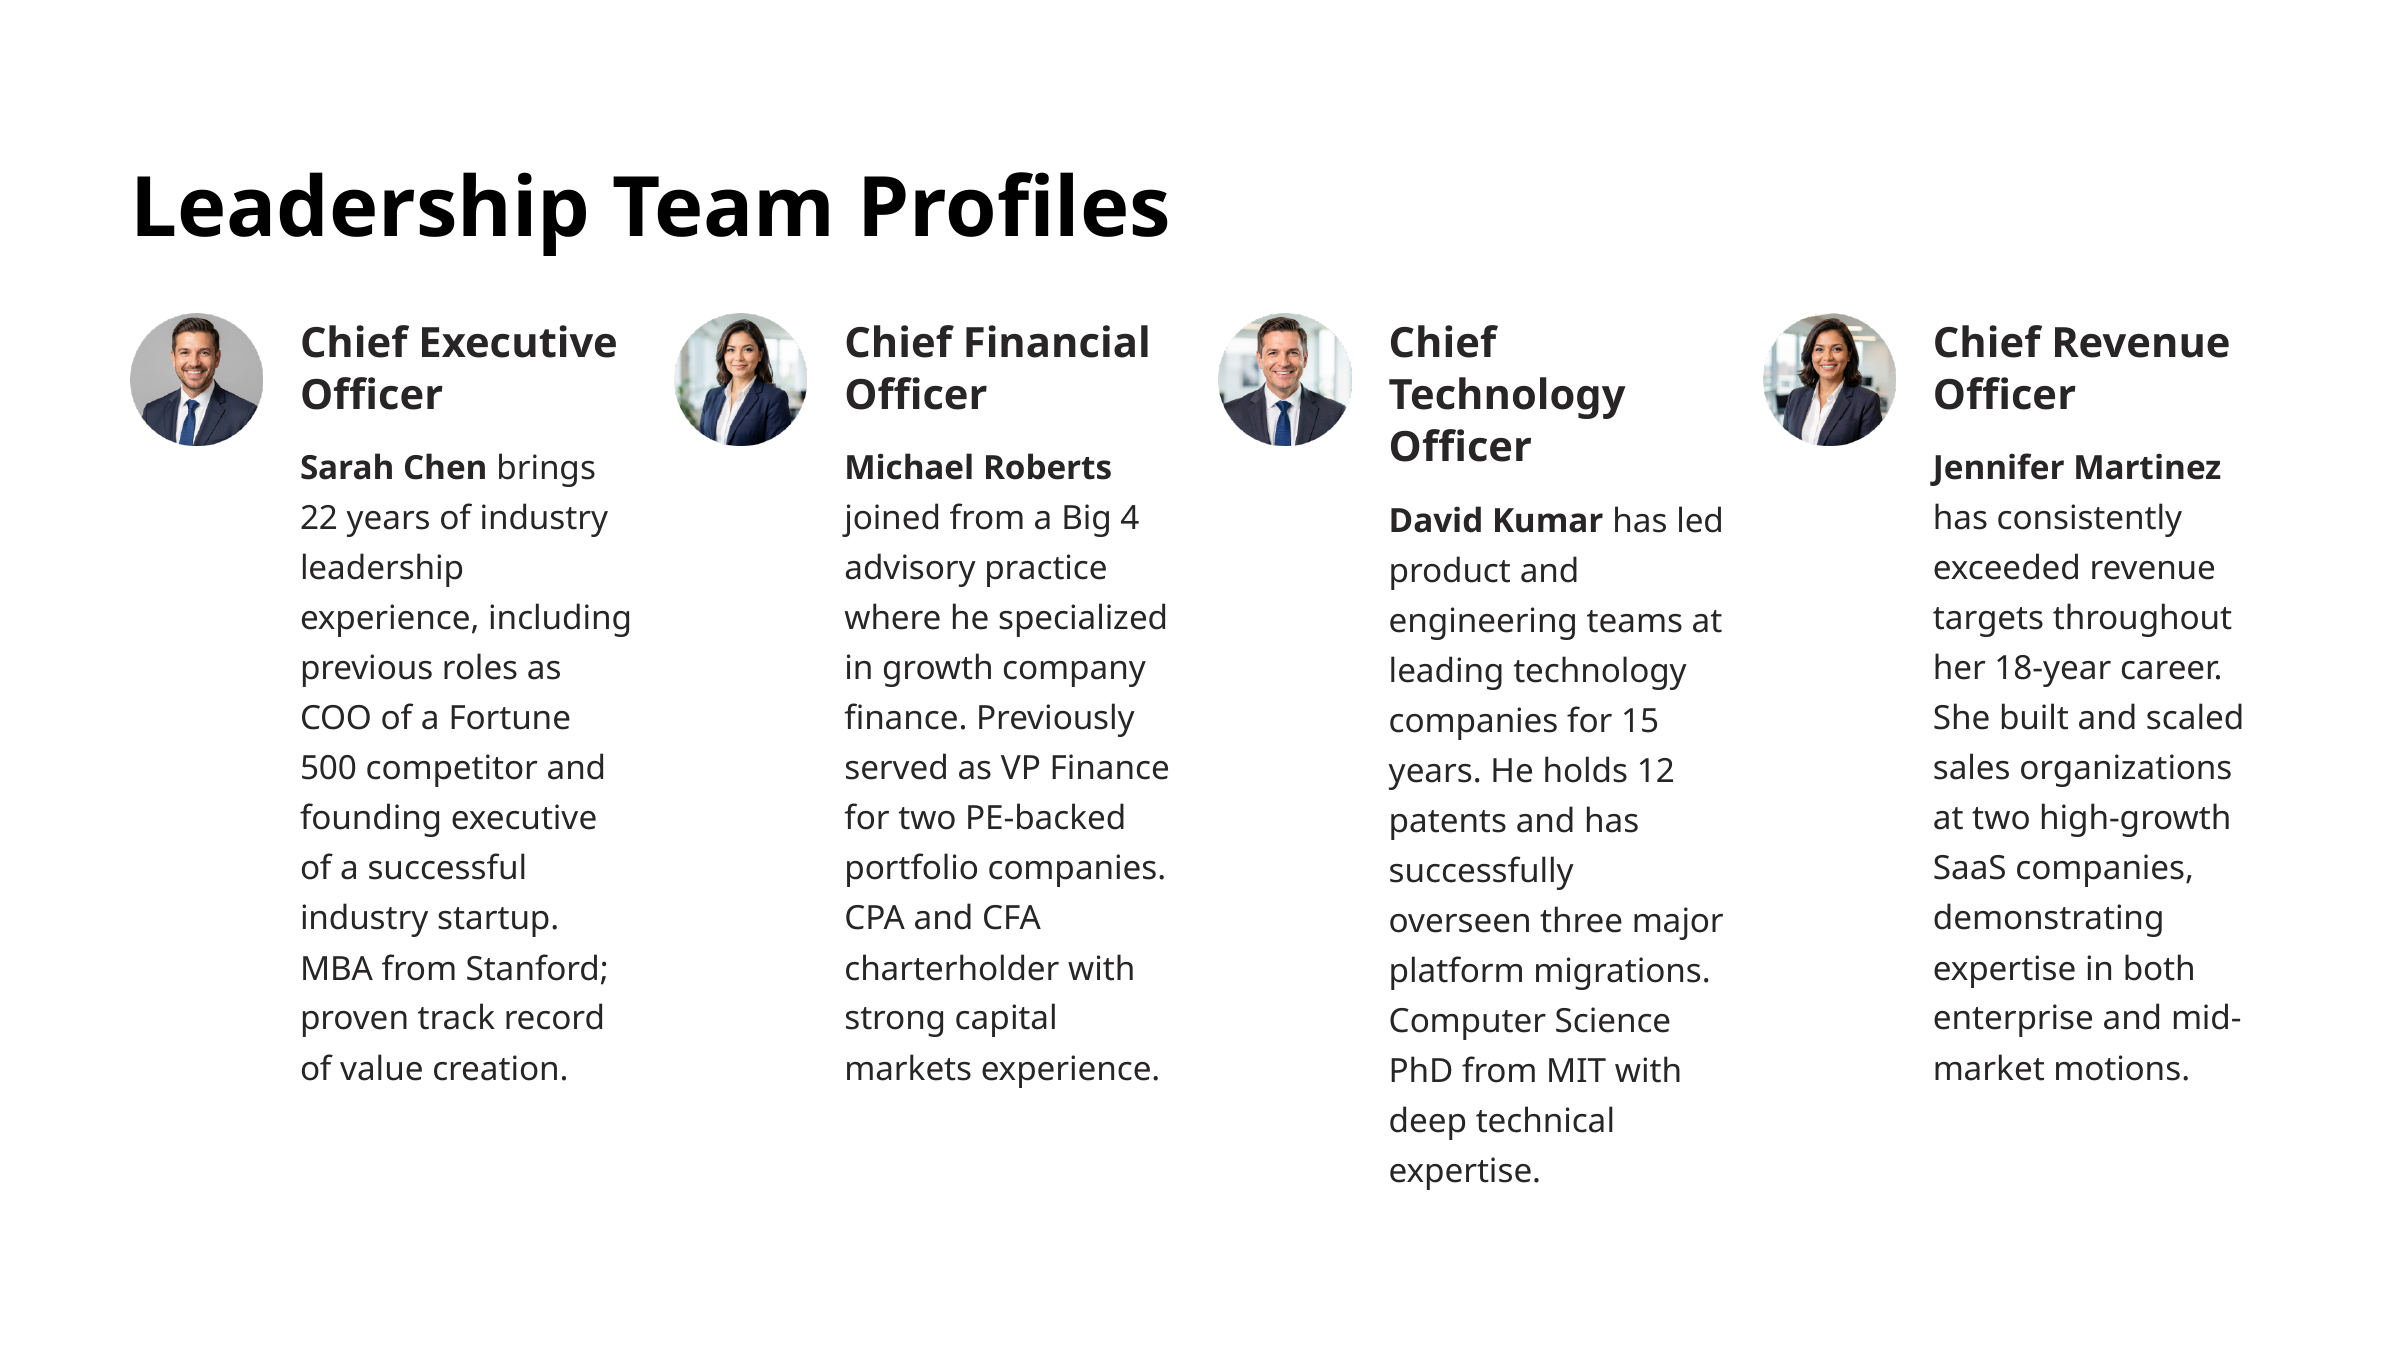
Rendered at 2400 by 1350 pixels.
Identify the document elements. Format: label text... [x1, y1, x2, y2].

picture [674, 313, 807, 446]
text_box Chief Financial Officer [844, 313, 1182, 419]
picture [1218, 313, 1352, 446]
picture [130, 313, 263, 446]
text_box Jennifer Martinez has consistently exceeded revenue targets throughout her 18-year career. She built and scaled sales organizations at two high-growth SaaS companies, demonstrating expertise in both enterprise and mid-market motions. [1932, 436, 2270, 1098]
text_box Sarah Chen brings 22 years of industry leadership experience, including previous roles as COO of a Fortune 500 competitor and founding executive of a successful industry startup. MBA from Stanford; proven track record of value creation. [300, 436, 637, 1149]
text_box Chief Revenue Officer [1932, 313, 2270, 419]
text_box Leadership Team Profiles [130, 148, 1167, 254]
text_box Chief Executive Officer [300, 313, 637, 419]
picture [1763, 313, 1896, 446]
text_box Michael Roberts joined from a Big 4 advisory practice where he specialized in growth company finance. Previously served as VP Finance for two PE-backed portfolio companies. CPA and CFA charterholder with strong capital markets experience. [844, 436, 1182, 1098]
text_box Chief Technology Officer [1388, 313, 1726, 471]
text_box David Kumar has led product and engineering teams at leading technology companies for 15 years. He holds 12 patents and has successfully overseen three major platform migrations. Computer Science PhD from MIT with deep technical expertise. [1388, 488, 1726, 1202]
